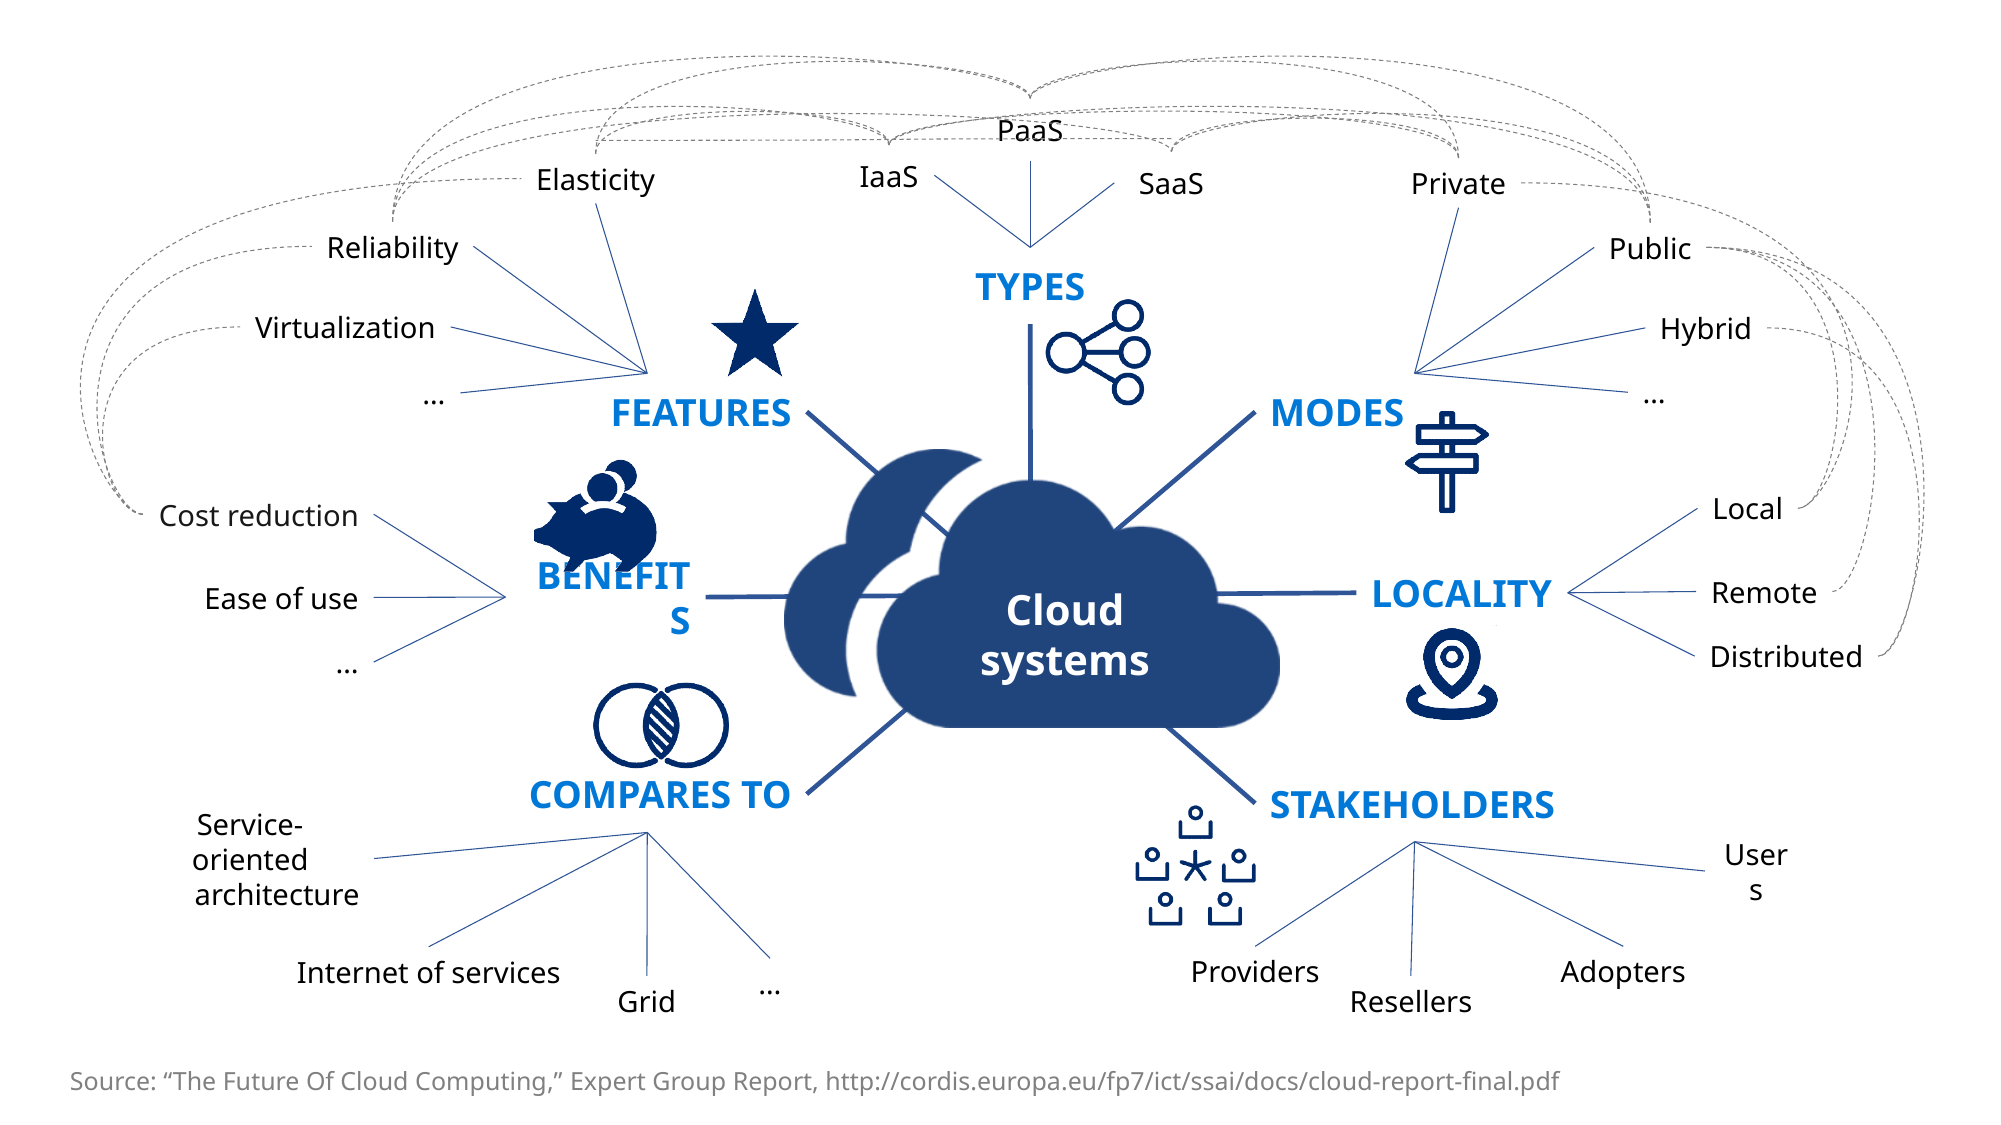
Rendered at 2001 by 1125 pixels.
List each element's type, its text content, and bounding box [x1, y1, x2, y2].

text_box Internet of services [281, 946, 576, 997]
text_box LOCALITY [1355, 553, 1567, 632]
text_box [1214, 0, 1274, 343]
text_box SaaS [1113, 151, 1167, 215]
text_box IaaS [885, 144, 935, 208]
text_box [1517, 182, 1797, 509]
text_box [747, 344, 817, 576]
text_box Providers [1175, 945, 1335, 997]
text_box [374, 832, 428, 859]
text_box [142, 178, 525, 515]
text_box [1255, 841, 1410, 946]
text_box TYPES [899, 246, 1161, 325]
text_box Distributed [1694, 630, 1879, 682]
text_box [1459, 247, 1517, 327]
text_box Adopters [1545, 945, 1702, 997]
text_box Ease of use [142, 565, 373, 630]
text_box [1447, 327, 1517, 374]
picture [1038, 298, 1152, 406]
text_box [1447, 208, 1459, 327]
text_box Private [1447, 157, 1522, 209]
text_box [785, 0, 841, 344]
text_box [373, 597, 506, 663]
text_box SaaS [1181, 151, 1214, 215]
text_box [705, 592, 783, 598]
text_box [1031, 182, 1115, 248]
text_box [1403, 0, 1447, 410]
picture [534, 457, 657, 572]
text_box Users [1704, 828, 1808, 914]
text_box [1447, 374, 1517, 393]
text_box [1414, 841, 1705, 871]
text_box … [718, 957, 822, 1009]
text_box FEATURES [525, 393, 649, 451]
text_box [806, 728, 1256, 804]
picture [783, 449, 1280, 728]
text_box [1567, 592, 1700, 657]
text_box Service-oriented architecture [125, 822, 375, 895]
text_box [525, 246, 595, 326]
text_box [428, 832, 646, 947]
picture [1405, 625, 1499, 721]
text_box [1231, 0, 1309, 565]
text_box Resellers [1334, 975, 1488, 1026]
text_box MODES [1447, 393, 1517, 451]
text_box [1309, 0, 1403, 471]
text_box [1414, 871, 1624, 946]
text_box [1167, 0, 1181, 437]
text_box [525, 326, 595, 373]
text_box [1567, 509, 1700, 591]
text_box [1704, 247, 1874, 657]
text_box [1280, 592, 1357, 598]
text_box IaaS [843, 144, 882, 208]
picture [590, 677, 733, 775]
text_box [1031, 411, 1231, 449]
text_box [649, 0, 747, 479]
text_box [602, 0, 649, 432]
text_box Local [1700, 509, 1704, 534]
text_box PaaS [970, 97, 1090, 162]
list Source: “The Future Of Cloud Computing,” Expert Group Report, http://cordis.europa.eu/fp7/ict/ssai/docs/cloud-report-final.pdf [54, 1045, 1738, 1117]
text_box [934, 175, 1031, 248]
text_box Grid [595, 975, 699, 1026]
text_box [525, 373, 602, 393]
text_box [595, 203, 602, 374]
text_box STAKEHOLDERS [1256, 764, 1575, 841]
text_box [373, 515, 506, 597]
text_box Elasticity [520, 153, 602, 204]
text_box BENEFITS [506, 558, 707, 636]
picture [705, 287, 803, 379]
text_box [747, 0, 785, 287]
text_box … [142, 630, 375, 694]
text_box Remote [1700, 566, 1704, 617]
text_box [647, 832, 771, 958]
picture [1402, 410, 1491, 514]
text_box COMPARES TO [487, 755, 808, 833]
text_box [1410, 841, 1415, 976]
picture [1134, 802, 1258, 926]
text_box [1311, 11, 1318, 299]
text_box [817, 411, 1030, 449]
text_box Cost reduction [142, 515, 373, 546]
